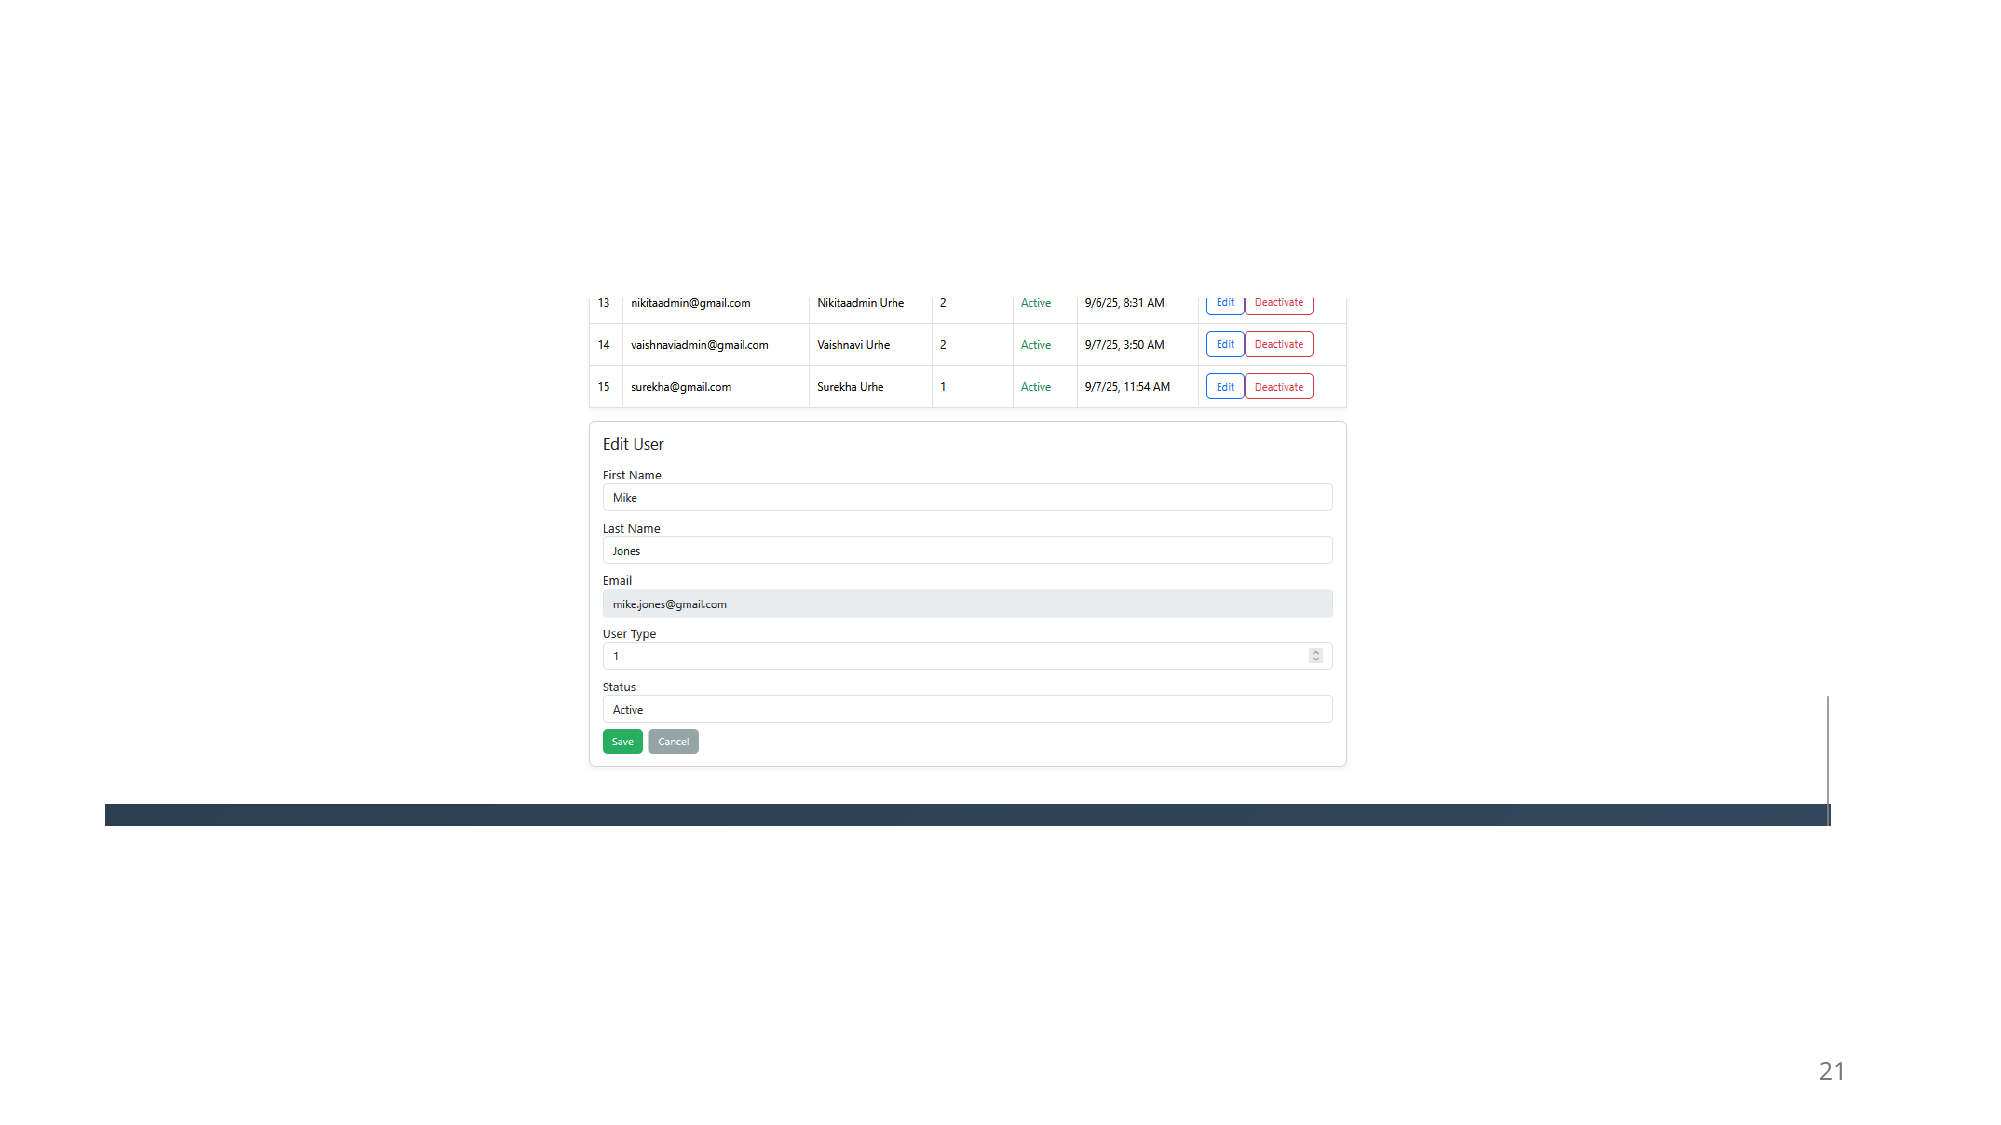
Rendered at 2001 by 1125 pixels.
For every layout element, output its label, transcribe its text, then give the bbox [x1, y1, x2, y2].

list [105, 298, 1832, 827]
slide_number 21 [1412, 1042, 1863, 1103]
